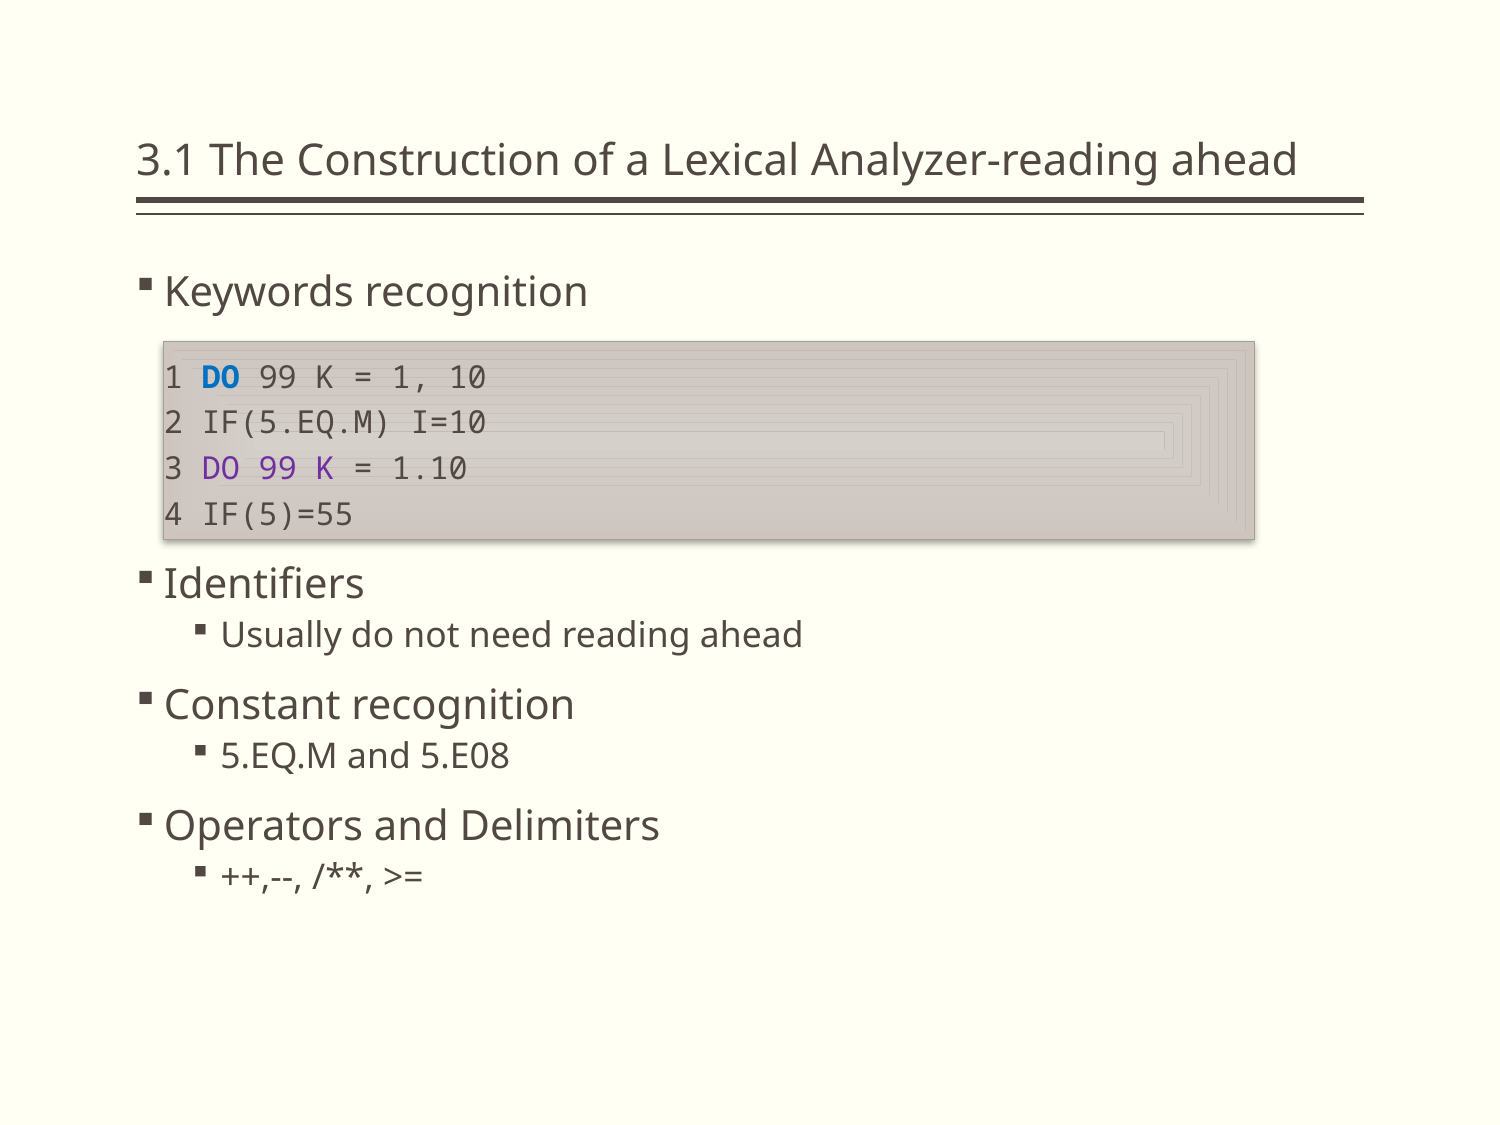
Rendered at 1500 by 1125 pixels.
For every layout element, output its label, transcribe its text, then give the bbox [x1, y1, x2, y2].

list Keywords recognition Identifiers Usually do not need reading ahead Constant recognition 5.EQ.M and 5.E08 Operators and Delimiters ++,--, /**, >= [135, 262, 1364, 1013]
text_box 1 DO 99 K = 1, 10 2 IF(5.EQ.M) I=10 3 DO 99 K = 1.10 4 IF(5)=55 [163, 341, 1255, 540]
title 3.1 The Construction of a Lexical Analyzer-reading ahead [135, 12, 1364, 193]
